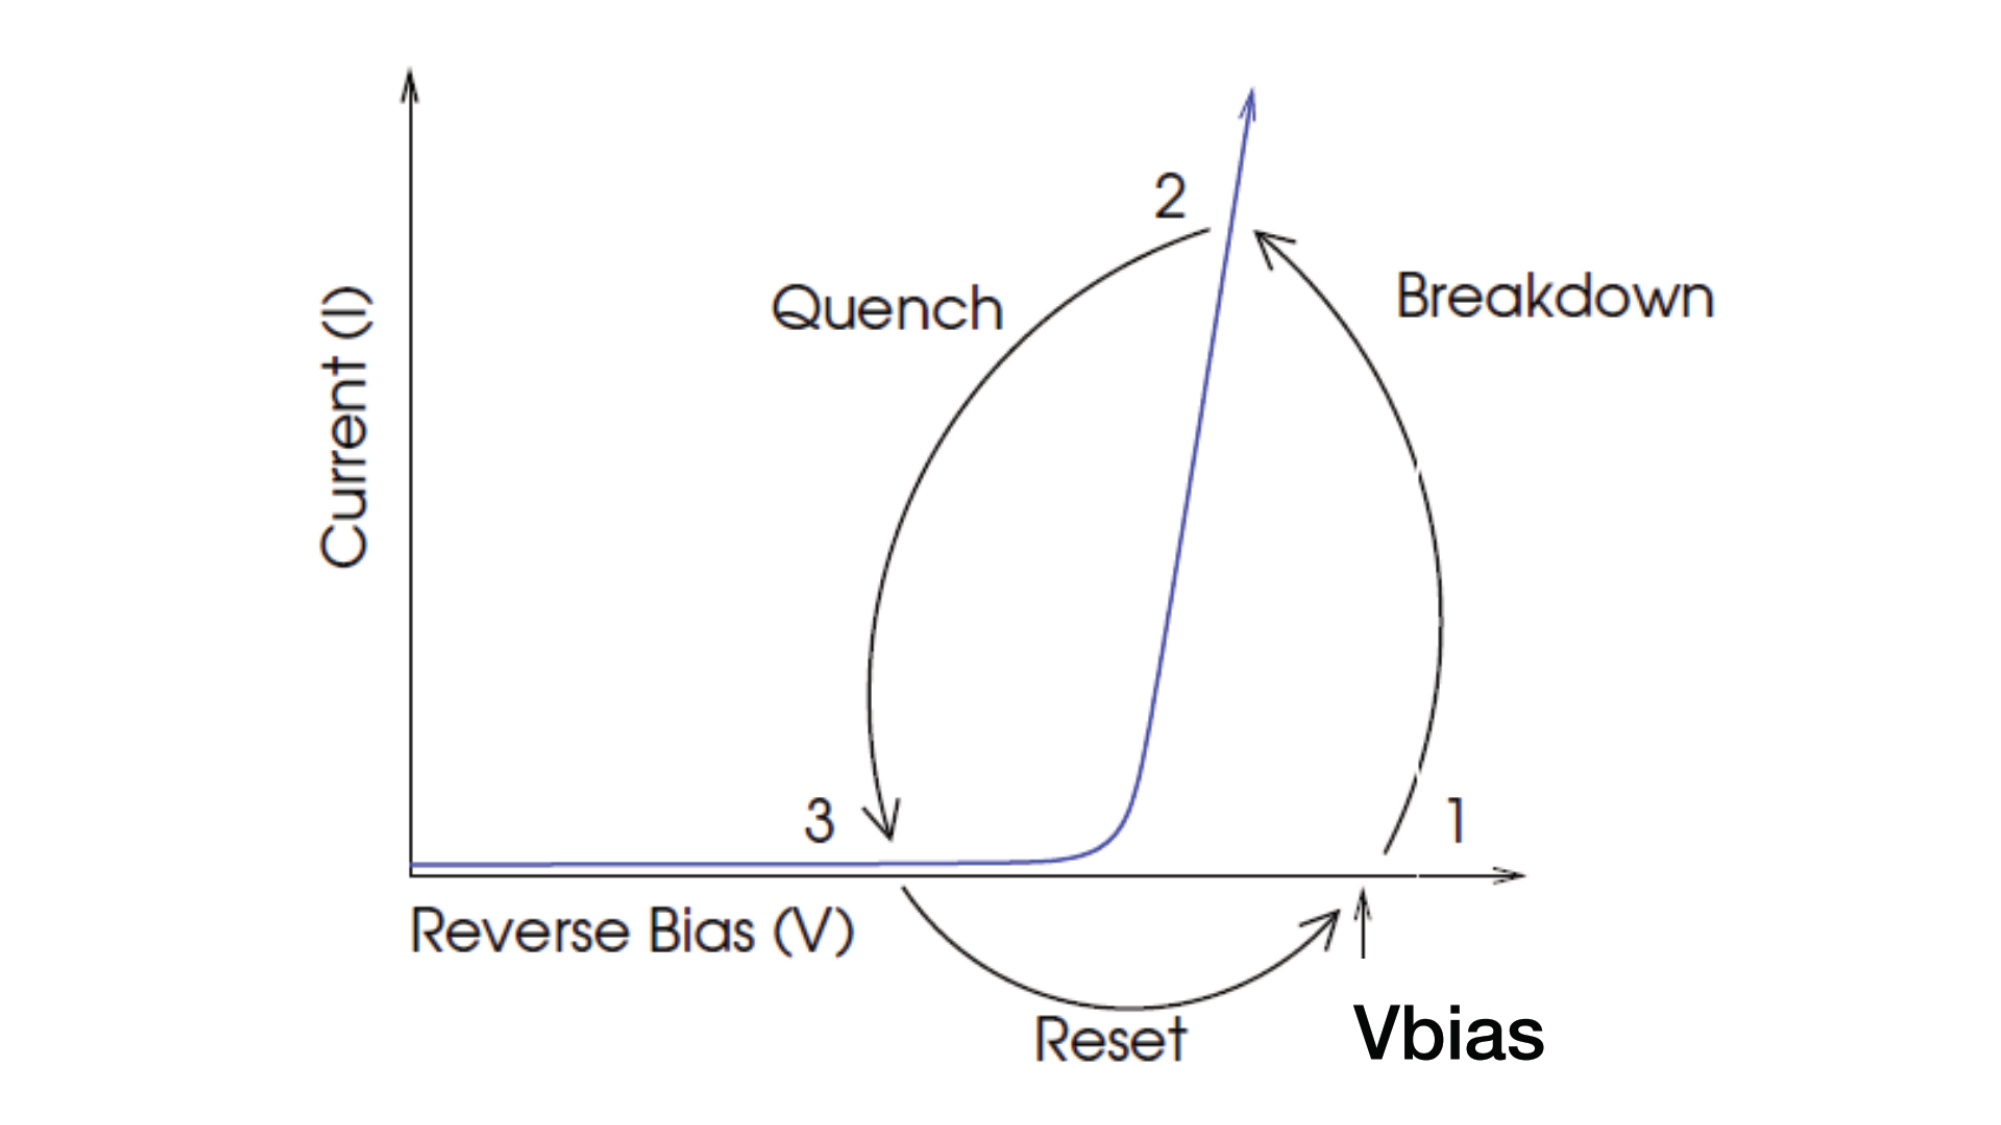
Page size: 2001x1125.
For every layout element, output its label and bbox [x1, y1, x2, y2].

picture [239, 10, 1761, 1115]
